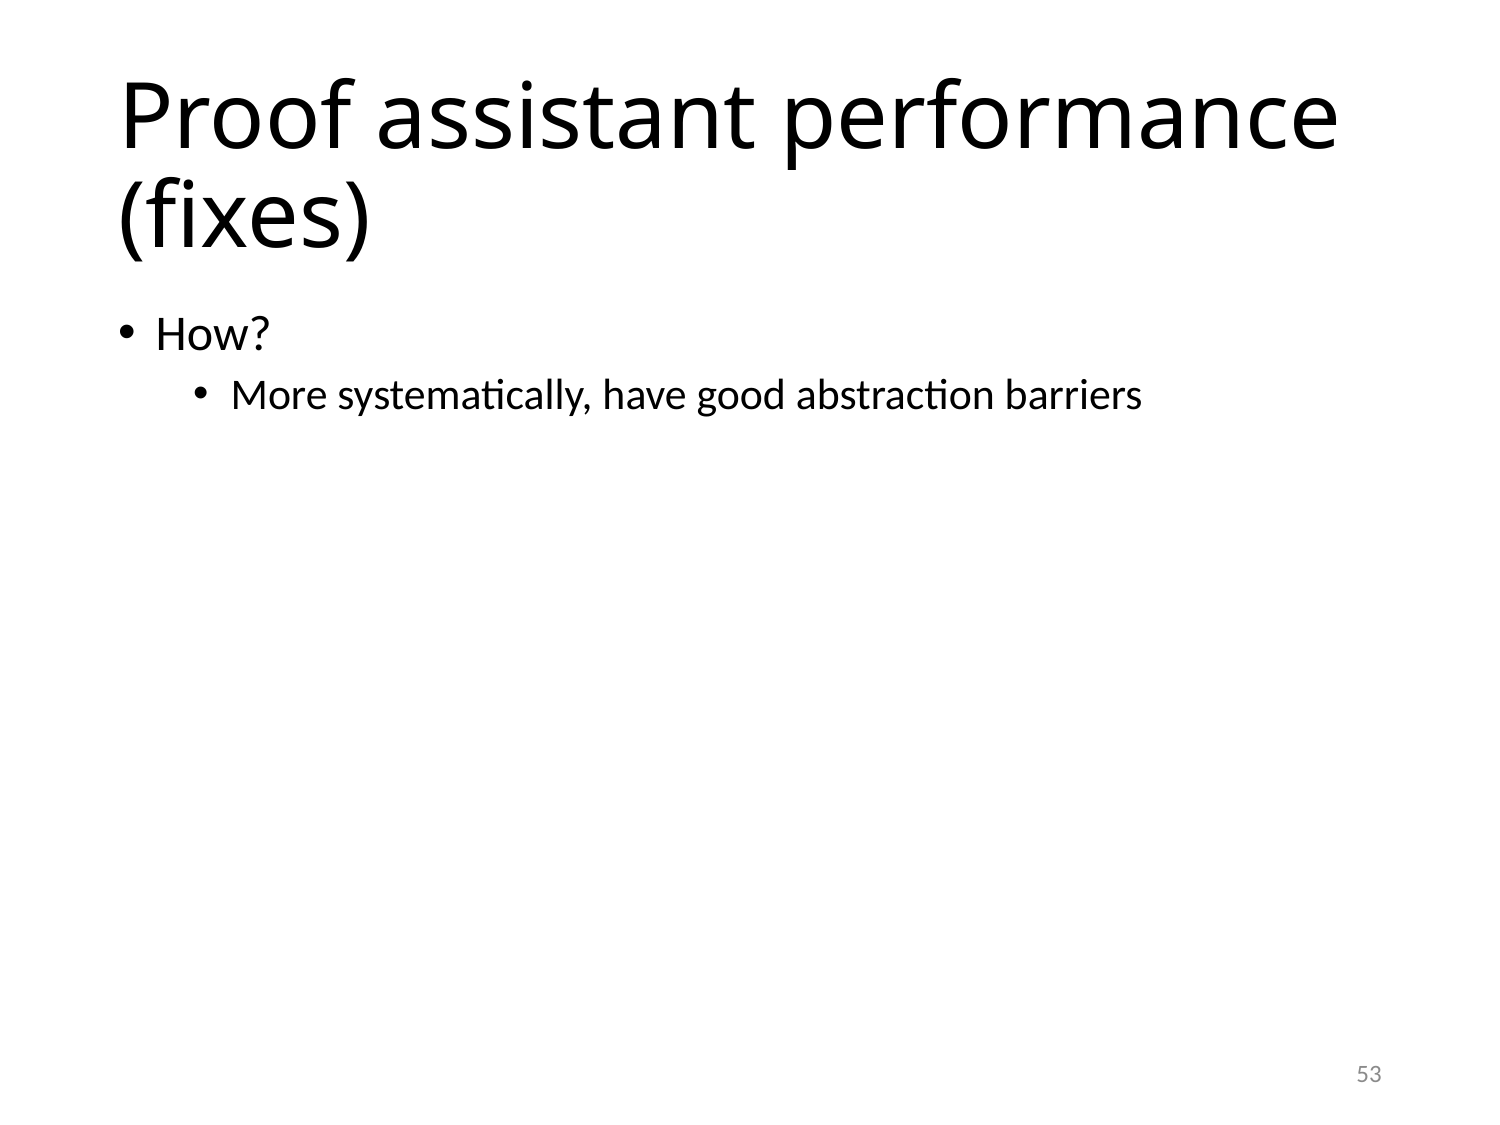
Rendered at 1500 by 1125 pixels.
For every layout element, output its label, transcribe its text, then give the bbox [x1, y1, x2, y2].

list How? More systematically, have good abstraction barriers [103, 299, 1397, 1014]
slide_number 53 [1059, 1042, 1397, 1103]
title Proof assistant performance (fixes) [103, 59, 1500, 278]
